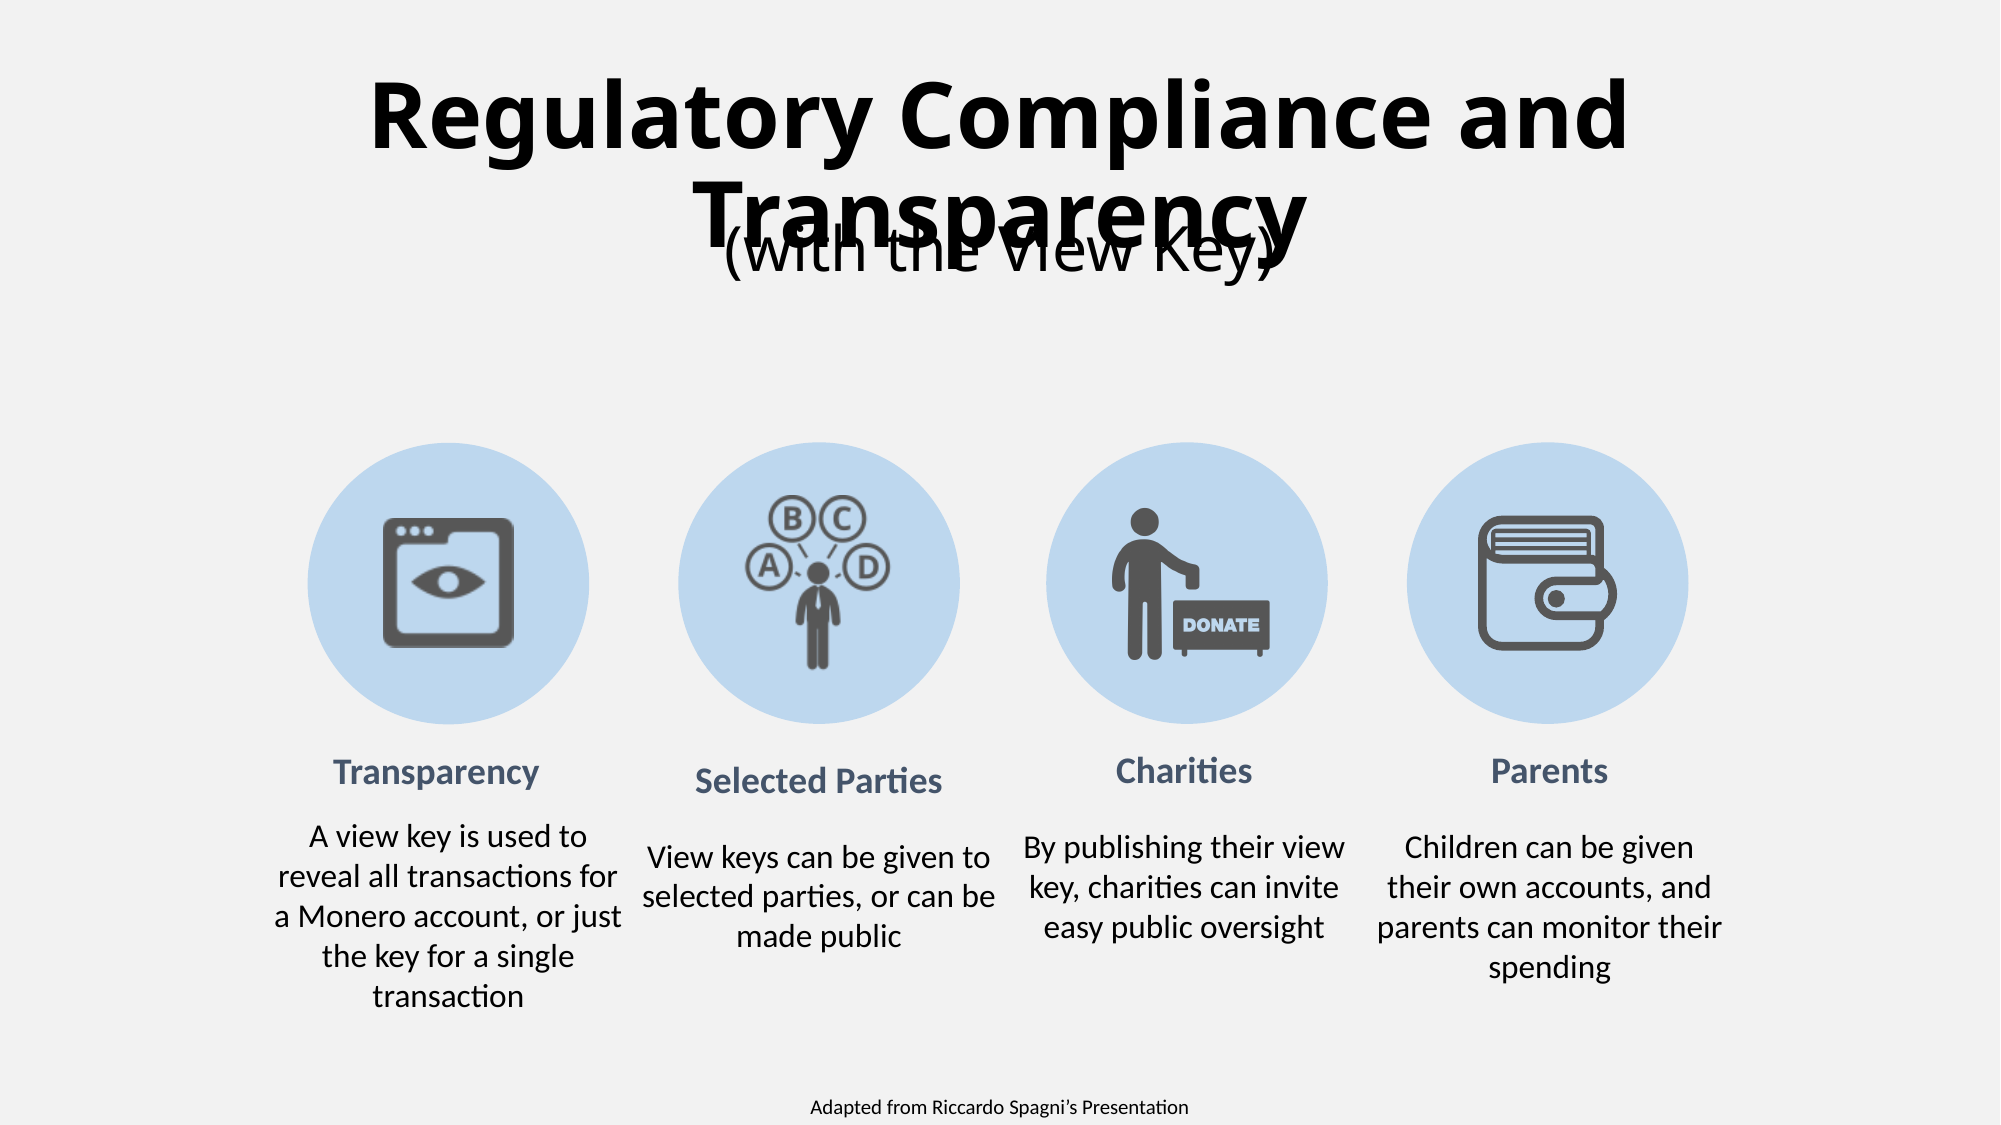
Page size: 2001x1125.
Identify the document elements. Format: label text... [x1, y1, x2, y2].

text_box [1004, 751, 1365, 1040]
text_box [677, 441, 961, 725]
text_box [1405, 441, 1690, 725]
text_box [306, 441, 591, 726]
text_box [268, 752, 629, 997]
text_box (with the View Key) [137, 142, 1863, 360]
text_box [1547, 590, 1565, 608]
picture [1112, 505, 1270, 663]
text_box [1045, 441, 1329, 725]
picture [383, 518, 514, 648]
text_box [1369, 751, 1730, 1040]
title Regulatory Compliance and Transparency [137, 59, 1863, 142]
text_box [1478, 515, 1618, 651]
picture [731, 495, 907, 672]
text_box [639, 761, 1000, 1050]
text_box Adapted from Riccardo Spagni’s Presentation [795, 1086, 1205, 1125]
